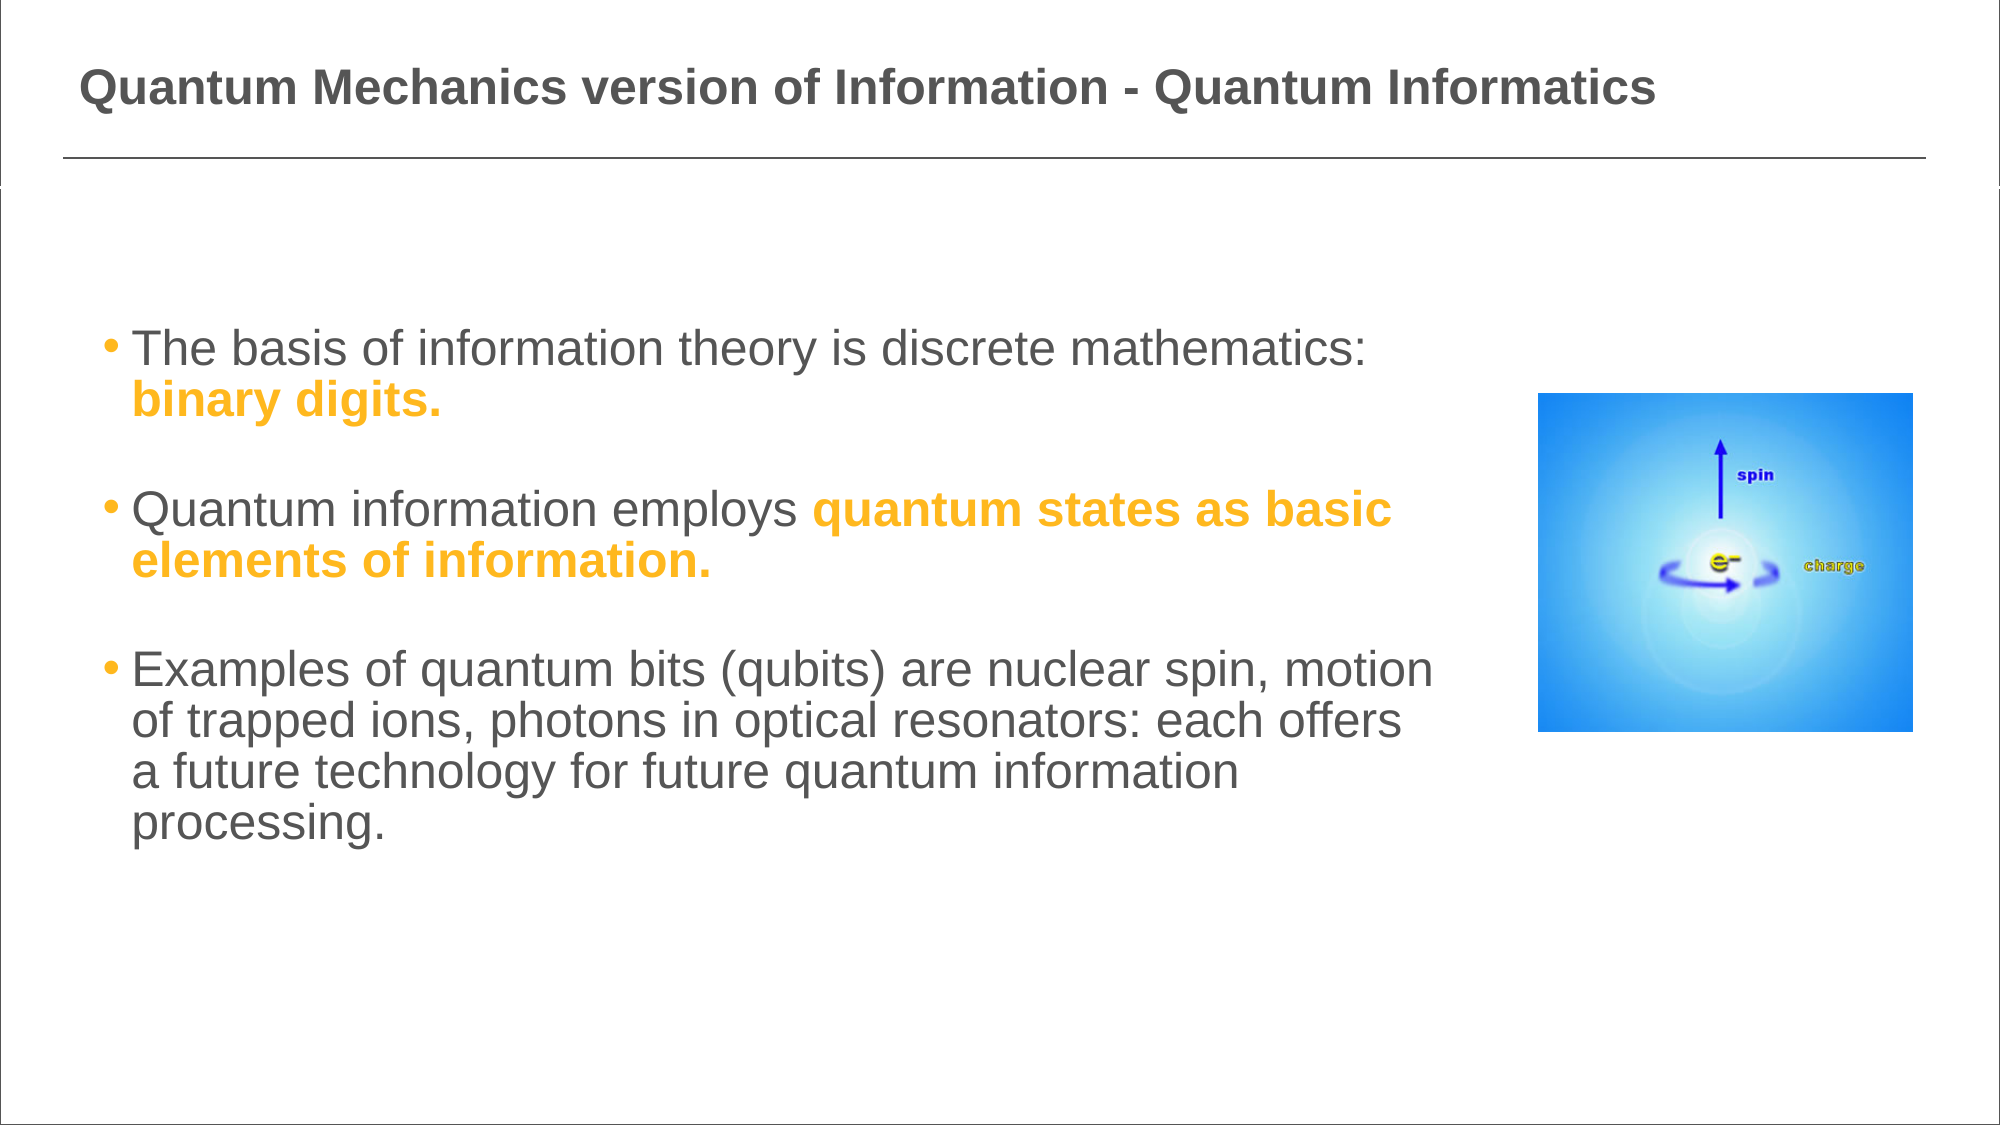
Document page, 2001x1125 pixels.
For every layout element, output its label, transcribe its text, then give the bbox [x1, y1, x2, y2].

title Quantum Mechanics version of Information - Quantum Informatics [63, 67, 1715, 147]
list The basis of information theory is discrete mathematics: binary digits. Quantum information employs quantum states as basic elements of information. Examples of quantum bits (qubits) are nuclear spin, motion of trapped ions, photons in optical resonators: each offers a future technology for future quantum information processing. [87, 317, 1453, 756]
picture [1538, 393, 1913, 732]
